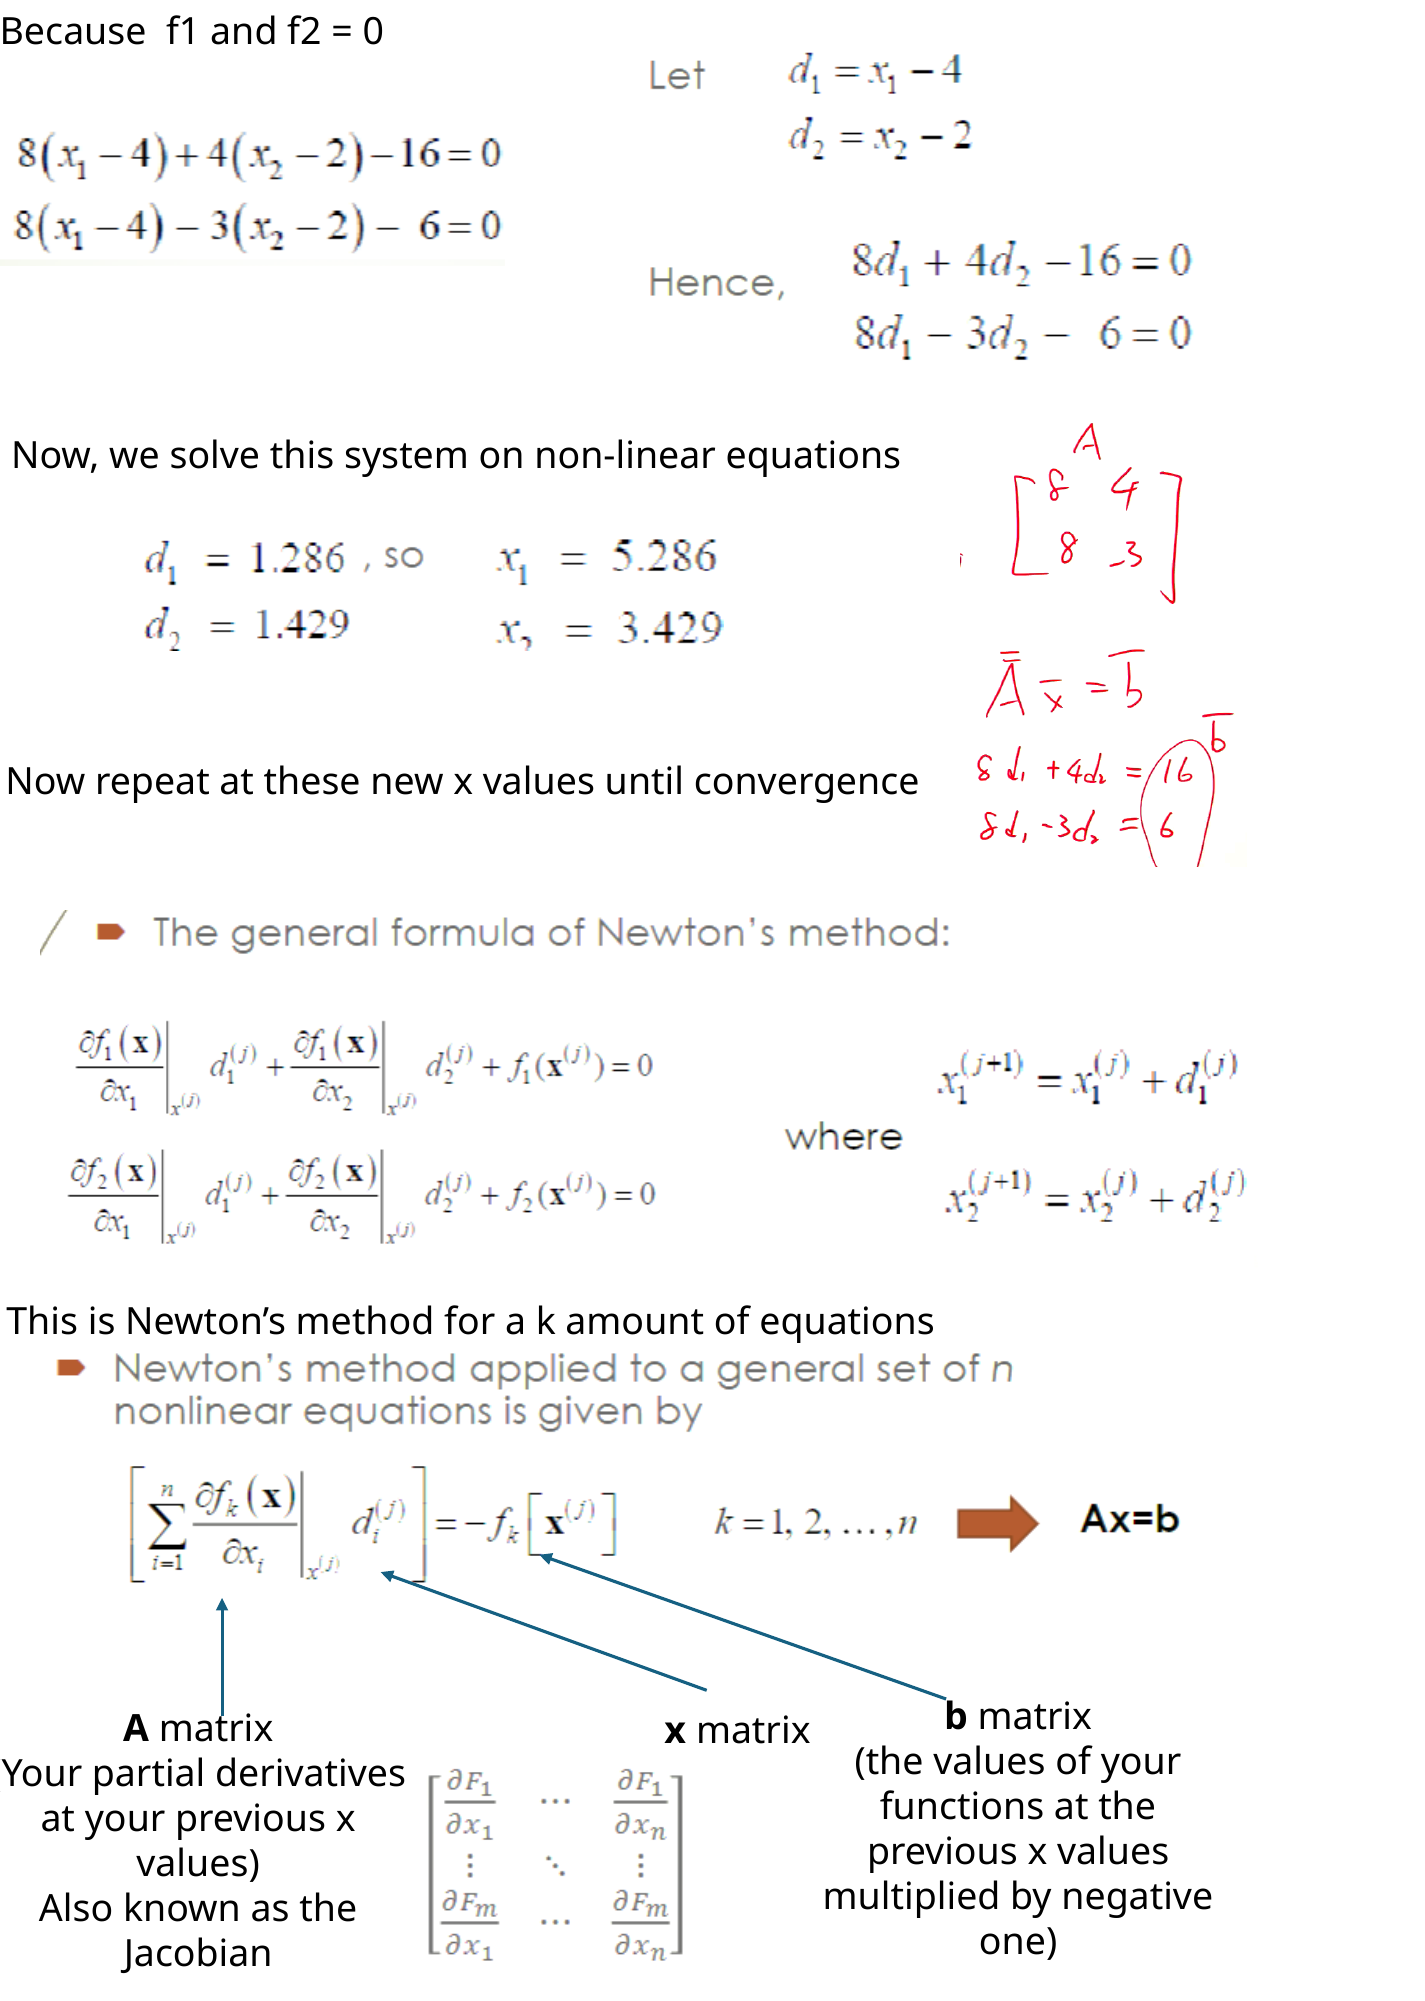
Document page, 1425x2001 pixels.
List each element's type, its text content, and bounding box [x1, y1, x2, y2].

picture [45, 1337, 1224, 1614]
text_box b matrix (the values of your functions at the previous x values multiplied by negative one) [796, 1684, 1241, 1970]
picture [39, 909, 1259, 1269]
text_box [380, 1571, 538, 1691]
picture [959, 407, 1247, 868]
text_box x matrix [649, 1700, 796, 1759]
text_box Because f1 and f2 = 0 [0, 0, 400, 60]
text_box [538, 1554, 947, 1700]
picture [631, 24, 1221, 372]
picture [100, 523, 724, 652]
picture [0, 118, 506, 267]
text_box Now, we solve this system on non-linear equations [0, 423, 918, 484]
picture [418, 1760, 690, 1965]
text_box This is Newton’s method for a k amount of equations [0, 1289, 951, 1350]
text_box A matrix (Your partial derivatives at your previous x values) Also known as the Jacobian [0, 1696, 425, 1981]
text_box Now repeat at these new x values until convergence [0, 749, 936, 810]
